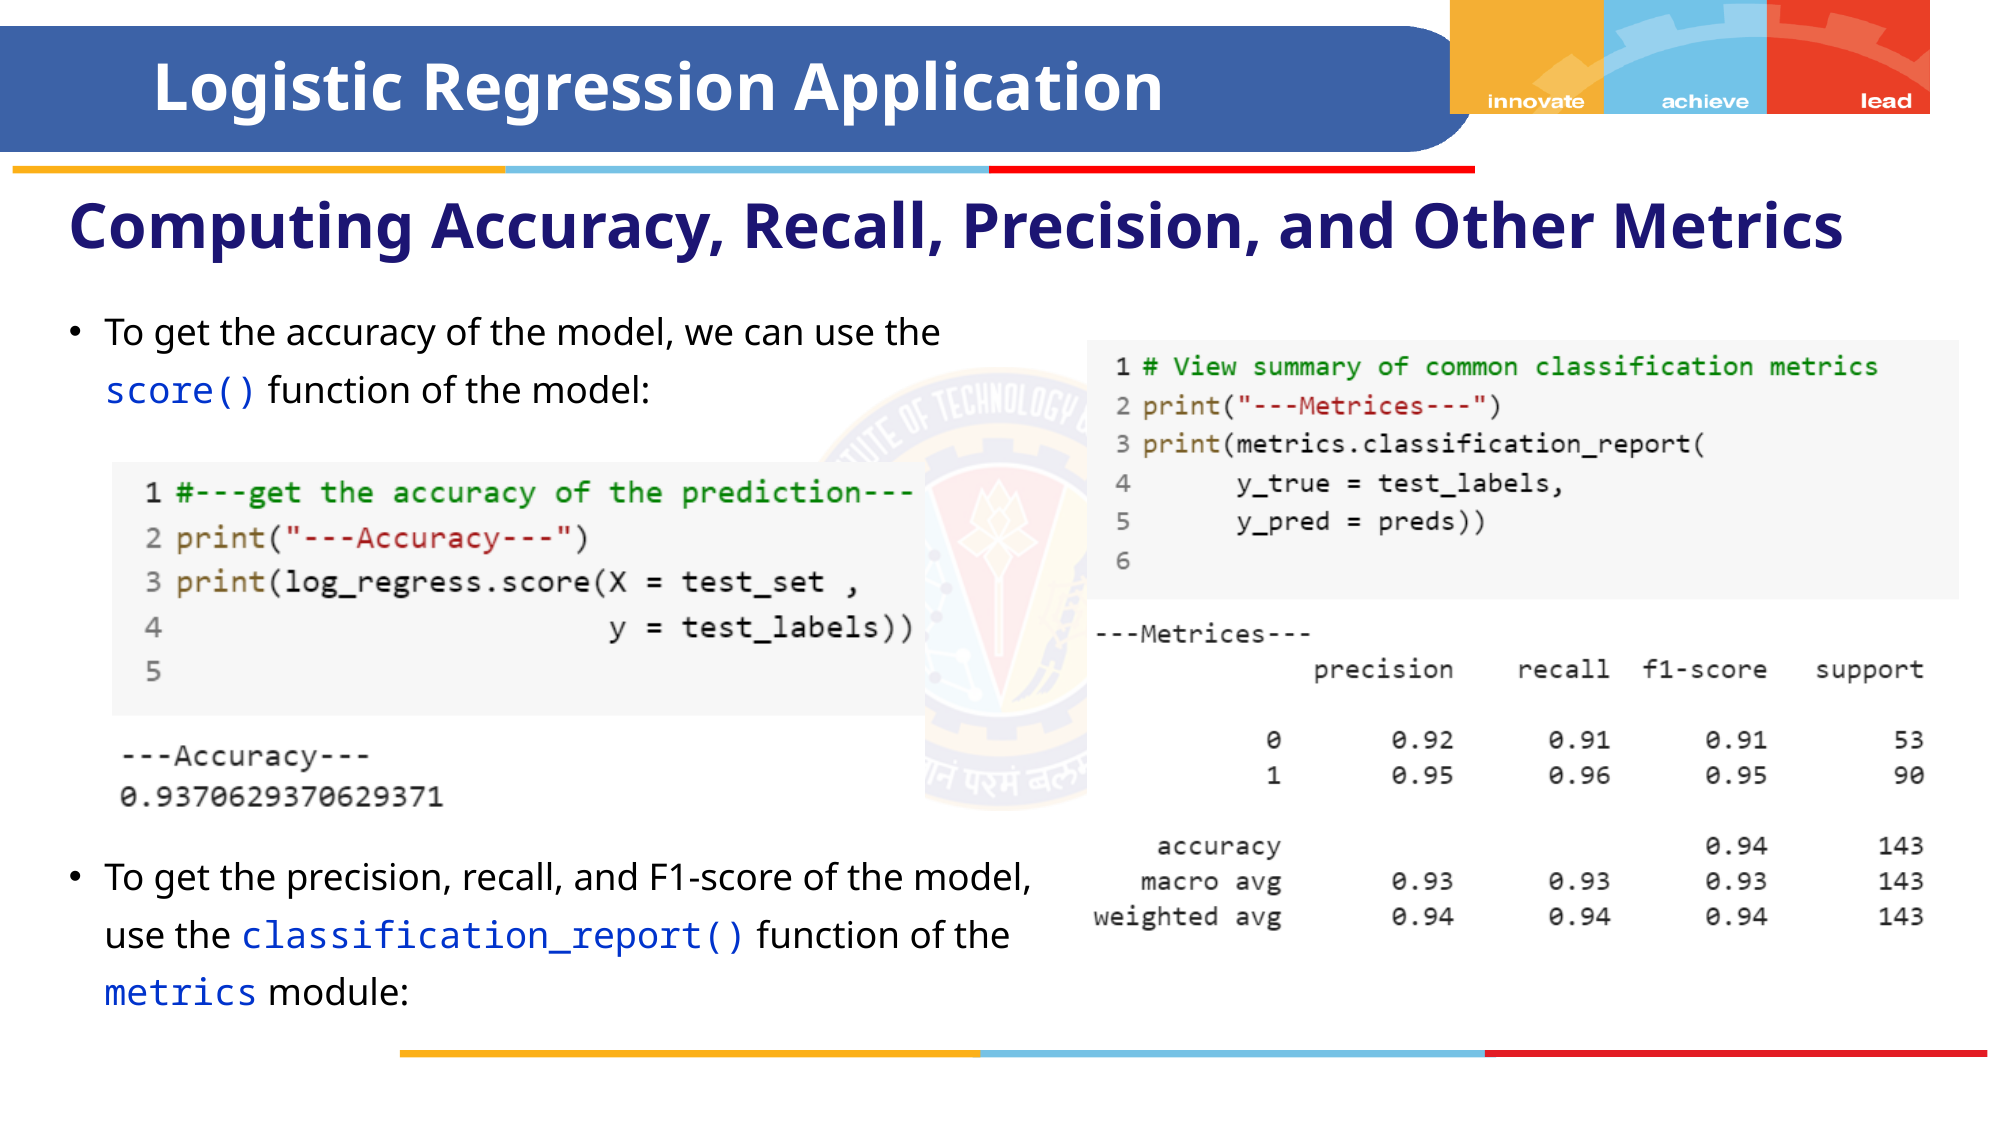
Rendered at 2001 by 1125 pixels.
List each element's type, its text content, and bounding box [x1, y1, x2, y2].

picture [112, 462, 925, 821]
list Computing Accuracy, Recall, Precision, and Other Metrics [54, 187, 1891, 278]
title Logistic Regression Application [137, 26, 1425, 152]
picture [1449, 0, 1930, 114]
list To get the accuracy of the model, we can use the score() function of the model: To get the precision, recall, and F1-score of the model, use the classification_report() function of the metrics module: [54, 288, 1088, 1025]
picture [1087, 340, 1959, 943]
